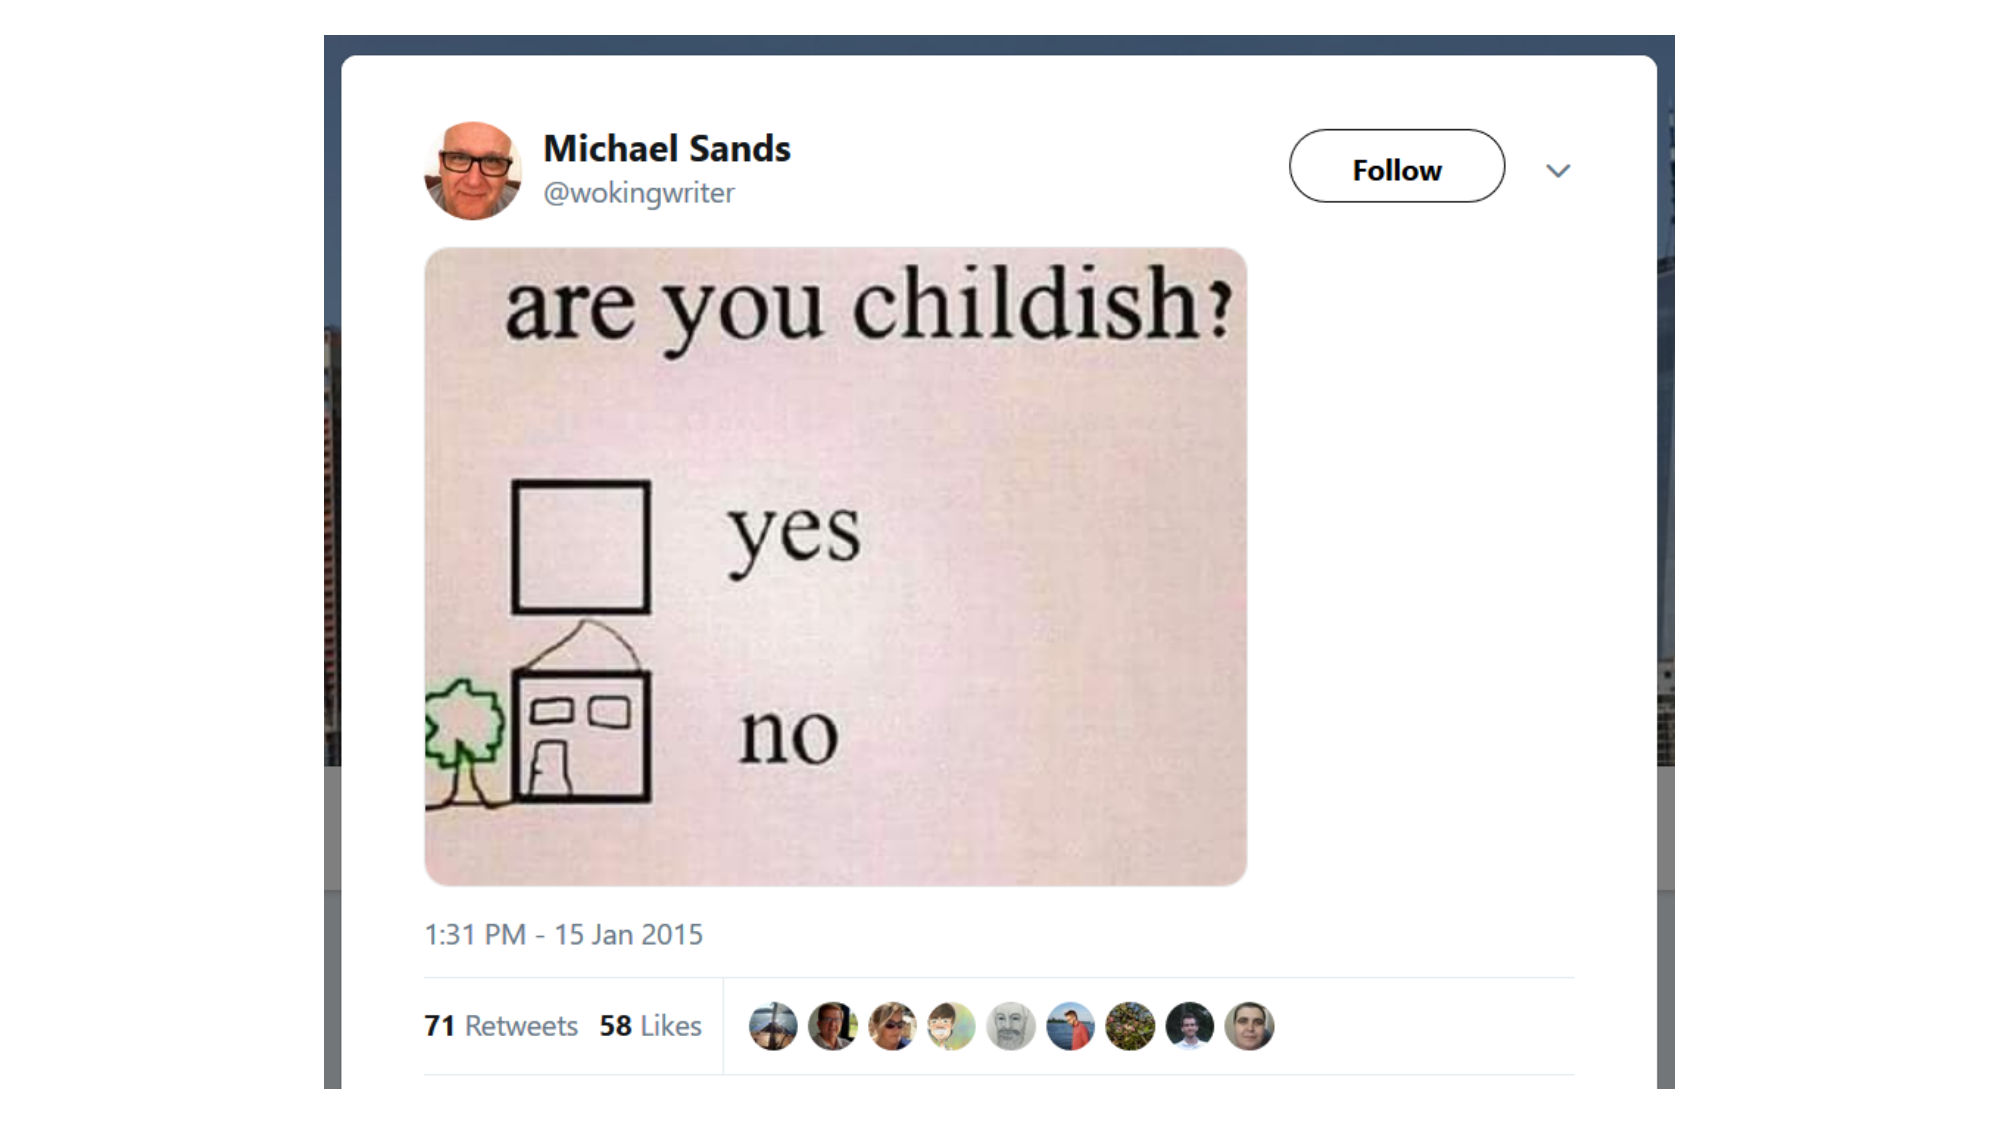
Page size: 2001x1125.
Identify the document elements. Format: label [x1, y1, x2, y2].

picture [324, 35, 1675, 1089]
